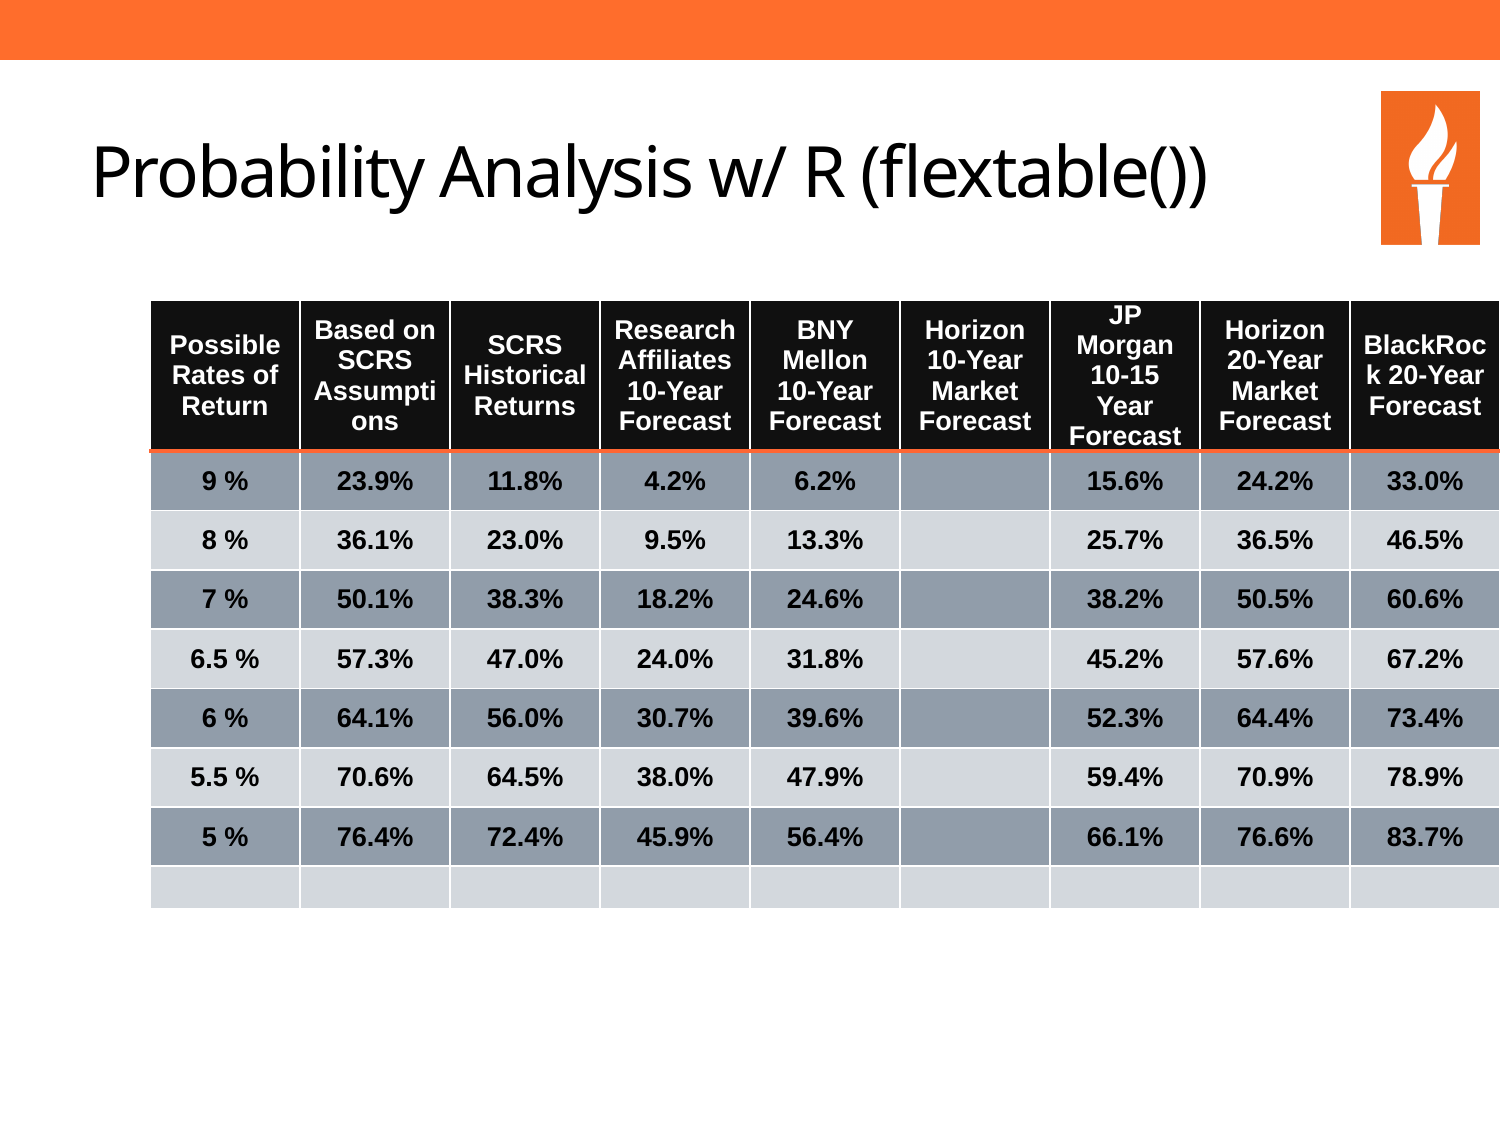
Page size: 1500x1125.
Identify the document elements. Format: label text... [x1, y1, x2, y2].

table_header Horizon 20-Year Market Forecast [1201, 301, 1349, 449]
table_cell 24.2% [1201, 453, 1349, 510]
table_header BNY Mellon 10-Year Forecast [751, 301, 899, 449]
table_cell 57.6% [1201, 630, 1349, 688]
table_cell 13.3% [751, 511, 899, 569]
table_cell [601, 867, 749, 908]
table_cell 64.5% [451, 749, 599, 806]
table_cell 38.2% [1051, 571, 1199, 628]
table_cell 7 % [151, 571, 299, 628]
table_header JP Morgan 10-15 Year Forecast [1051, 301, 1199, 449]
table_cell [1201, 867, 1349, 908]
table_cell 31.8% [751, 630, 899, 688]
table_cell 6.2% [751, 453, 899, 510]
table_cell 76.4% [301, 808, 449, 865]
table_cell 59.4% [1051, 749, 1199, 806]
table_cell 9 % [151, 453, 299, 510]
table_cell [1051, 867, 1199, 908]
table_cell 18.2% [601, 571, 749, 628]
table_cell 24.6% [751, 571, 899, 628]
table_cell 60.6% [1351, 571, 1499, 628]
table_cell [1351, 867, 1499, 908]
table_cell 9.5% [601, 511, 749, 569]
table_cell 6 % [151, 689, 299, 747]
table_cell [901, 630, 1049, 688]
table_header Based on SCRS Assumptions [301, 301, 449, 449]
table_cell 25.7% [1051, 511, 1199, 569]
table_cell [901, 453, 1049, 510]
table_cell 67.2% [1351, 630, 1499, 688]
table_cell 46.5% [1351, 511, 1499, 569]
title Probability Analysis w/ R (flextable()) [75, 87, 1366, 250]
table_cell [901, 808, 1049, 865]
table_cell 57.3% [301, 630, 449, 688]
table_cell 11.8% [451, 453, 599, 510]
table_cell [451, 867, 599, 908]
table_cell 36.5% [1201, 511, 1349, 569]
table_cell 8 % [151, 511, 299, 569]
table_cell 78.9% [1351, 749, 1499, 806]
table_cell 23.0% [451, 511, 599, 569]
table_cell 50.5% [1201, 571, 1349, 628]
table_cell 33.0% [1351, 453, 1499, 510]
table_cell 56.0% [451, 689, 599, 747]
table_cell 47.9% [751, 749, 899, 806]
table_header Possible Rates of Return [151, 301, 299, 449]
table_cell 39.6% [751, 689, 899, 747]
table_cell [901, 511, 1049, 569]
table_header BlackRock 20-Year Forecast [1351, 301, 1499, 449]
picture [1381, 91, 1480, 245]
table_cell 36.1% [301, 511, 449, 569]
table_cell 83.7% [1351, 808, 1499, 865]
table_cell 64.4% [1201, 689, 1349, 747]
table_cell 50.1% [301, 571, 449, 628]
table_header SCRS Historical Returns [451, 301, 599, 449]
table_cell [751, 867, 899, 908]
table_cell 38.3% [451, 571, 599, 628]
table_cell 5.5 % [151, 749, 299, 806]
table_cell 6.5 % [151, 630, 299, 688]
table_cell [901, 689, 1049, 747]
table_cell 76.6% [1201, 808, 1349, 865]
table_cell 52.3% [1051, 689, 1199, 747]
table_cell 72.4% [451, 808, 599, 865]
table_cell 24.0% [601, 630, 749, 688]
table_cell [151, 867, 299, 908]
table_cell 73.4% [1351, 689, 1499, 747]
table_cell 70.9% [1201, 749, 1349, 806]
table_cell 4.2% [601, 453, 749, 510]
table_cell [901, 749, 1049, 806]
table_cell 45.2% [1051, 630, 1199, 688]
table_cell 70.6% [301, 749, 449, 806]
table_cell 23.9% [301, 453, 449, 510]
table_cell [901, 867, 1049, 908]
table_cell [901, 571, 1049, 628]
table_header Research Affiliates 10-Year Forecast [601, 301, 749, 449]
table_cell 5 % [151, 808, 299, 865]
table_cell 56.4% [751, 808, 899, 865]
table_cell 38.0% [601, 749, 749, 806]
table_cell [301, 867, 449, 908]
table_cell 66.1% [1051, 808, 1199, 865]
table_cell 47.0% [451, 630, 599, 688]
table_cell 30.7% [601, 689, 749, 747]
table_cell 45.9% [601, 808, 749, 865]
table_header Horizon 10-Year Market Forecast [901, 301, 1049, 449]
table_cell 64.1% [301, 689, 449, 747]
table_cell 15.6% [1051, 453, 1199, 510]
